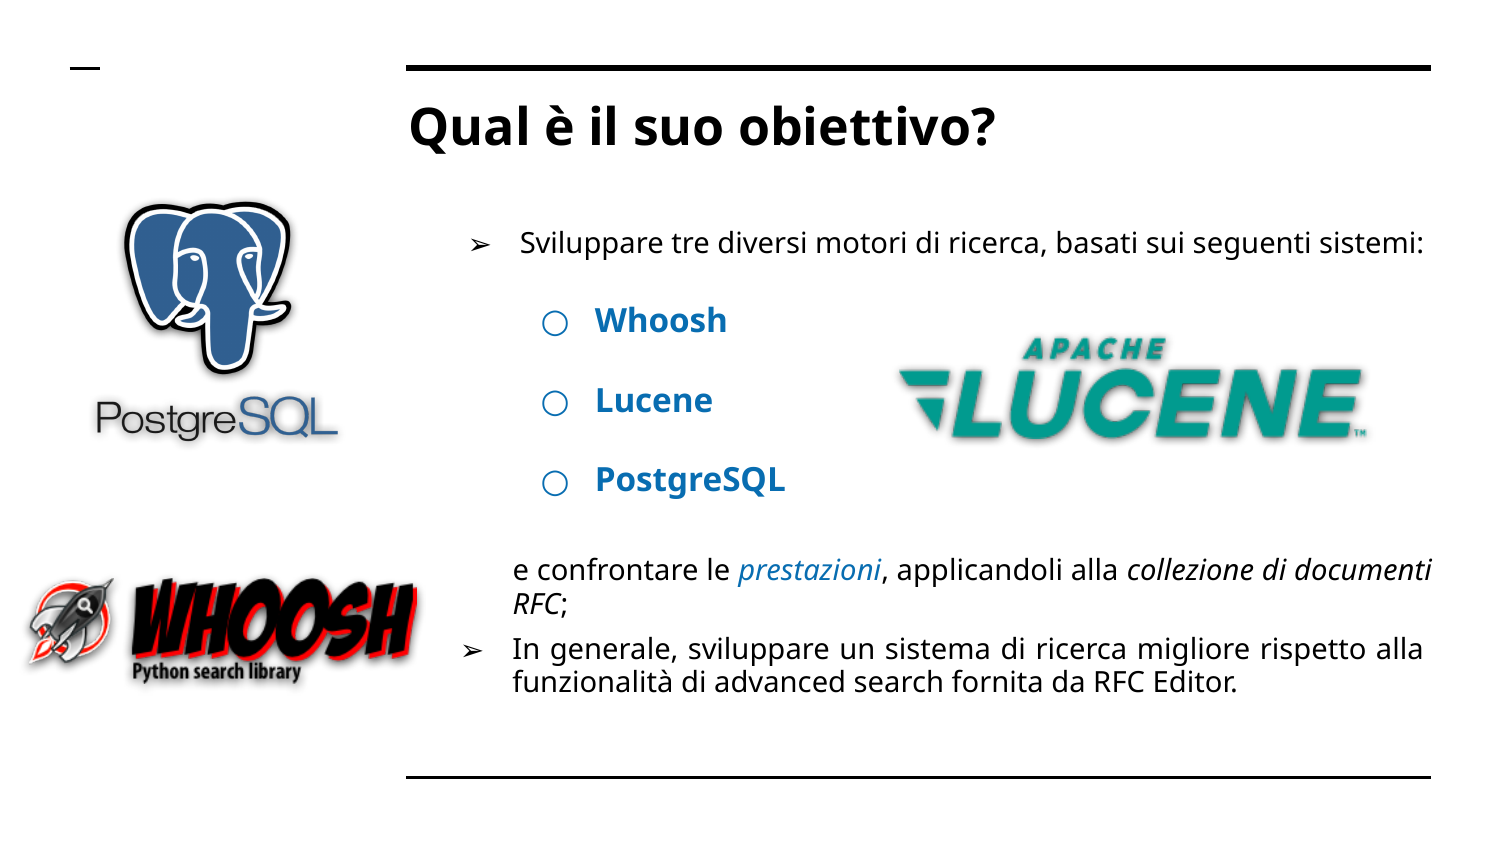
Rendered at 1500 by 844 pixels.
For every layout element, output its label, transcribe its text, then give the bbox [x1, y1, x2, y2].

picture [28, 578, 417, 684]
list Sviluppare tre diversi motori di ricerca, basati sui seguenti sistemi: Whoosh Lucene PostgreSQL [429, 212, 1448, 529]
text_box e confrontare le prestazioni, applicandoli alla collezione di documenti RFC; [497, 539, 1448, 636]
picture [899, 333, 1367, 439]
text_box In generale, sviluppare un sistema di ricerca migliore rispetto alla funzionalità di advanced search fornita da RFC Editor. [422, 618, 1440, 715]
title Qual è il suo obiettivo? [393, 78, 1045, 183]
picture [88, 192, 348, 445]
